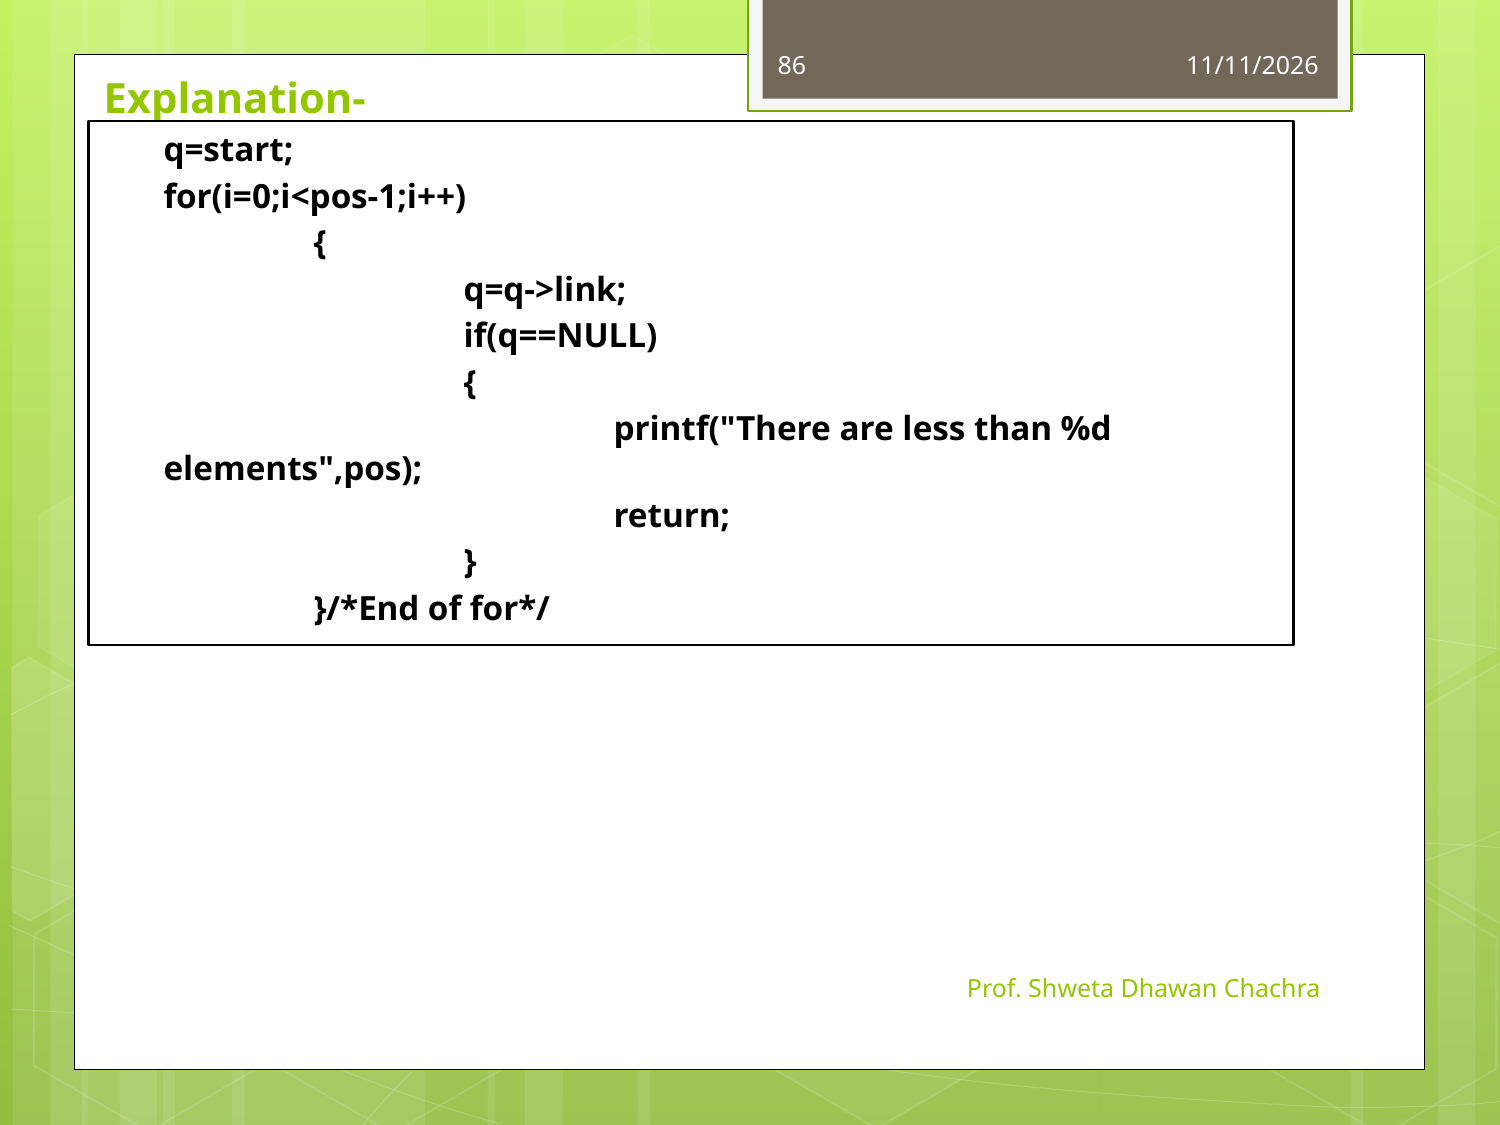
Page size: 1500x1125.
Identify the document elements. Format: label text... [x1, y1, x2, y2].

footer Prof. Shweta Dhawan Chachra [761, 960, 1336, 1020]
list q=start; for(i=0;i<pos-1;i++) { q=q->link; if(q==NULL) { printf("There are less than %d elements",pos); return; } }/*End of for*/ [87, 120, 1295, 646]
slide_number 86 [762, 36, 982, 97]
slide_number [983, 36, 1334, 97]
title Explanation- [88, 66, 1241, 120]
